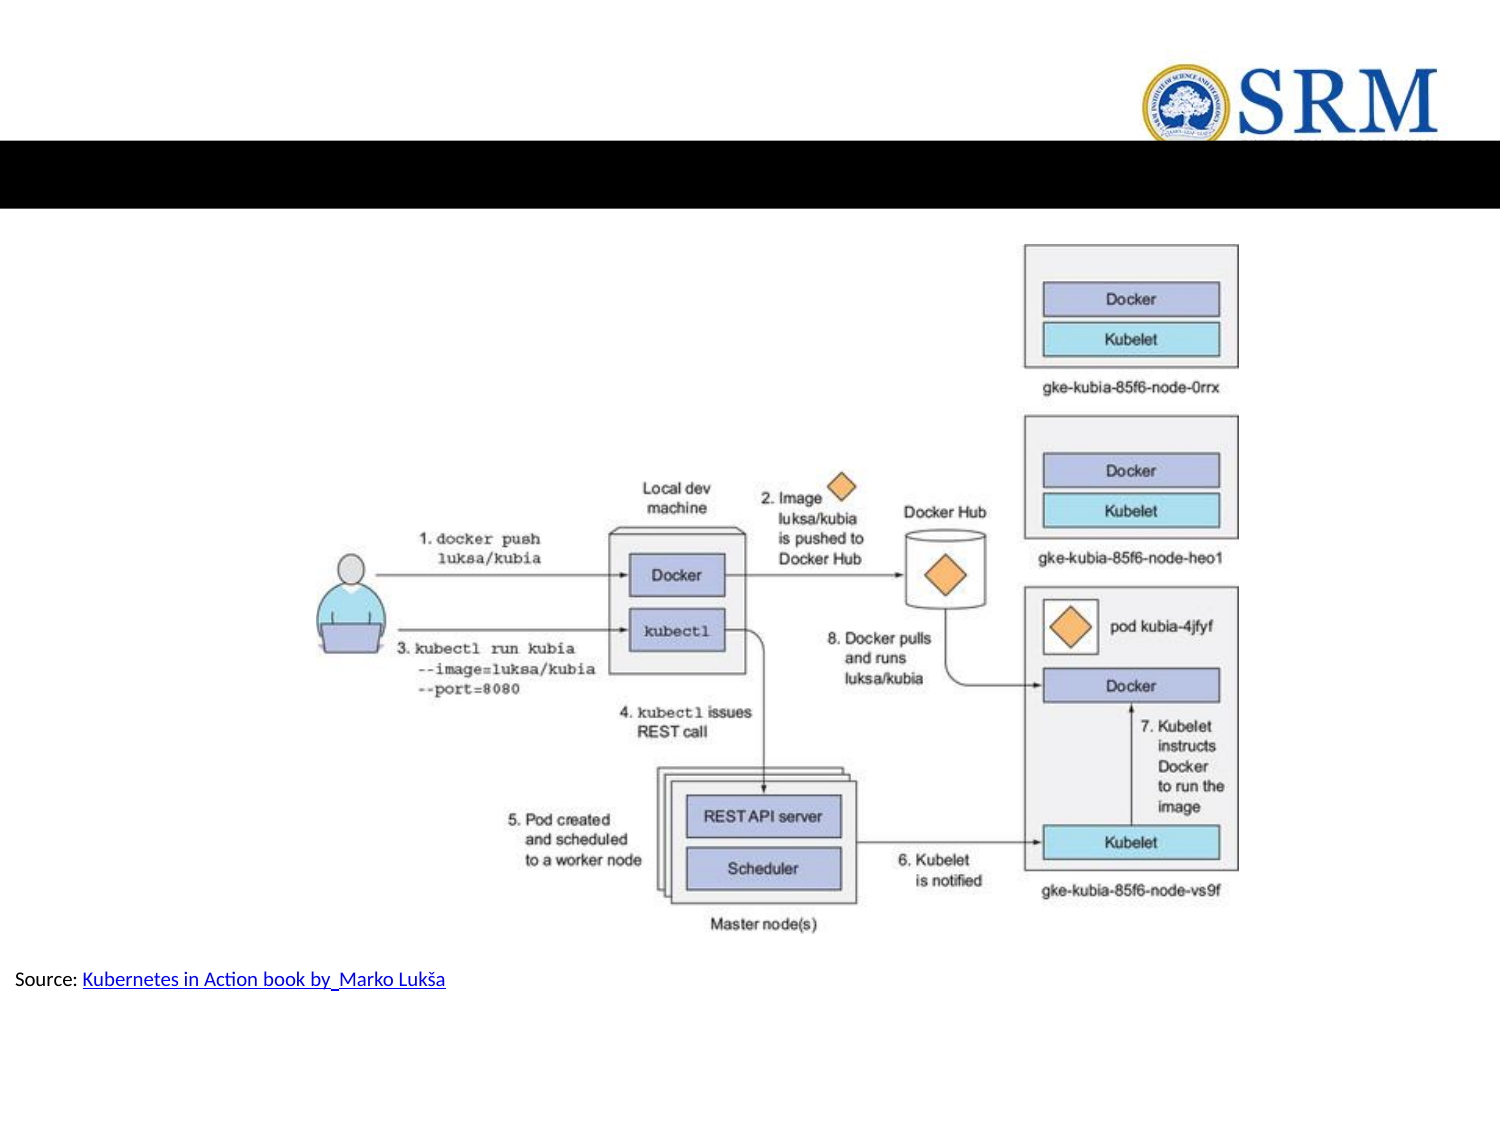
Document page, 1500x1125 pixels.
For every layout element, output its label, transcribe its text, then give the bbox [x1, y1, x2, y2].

text_box [0, 140, 1500, 209]
picture [316, 244, 1239, 934]
picture [1139, 30, 1448, 140]
text_box Source: Kubernetes in Action book by Marko Lukša [0, 933, 1500, 985]
